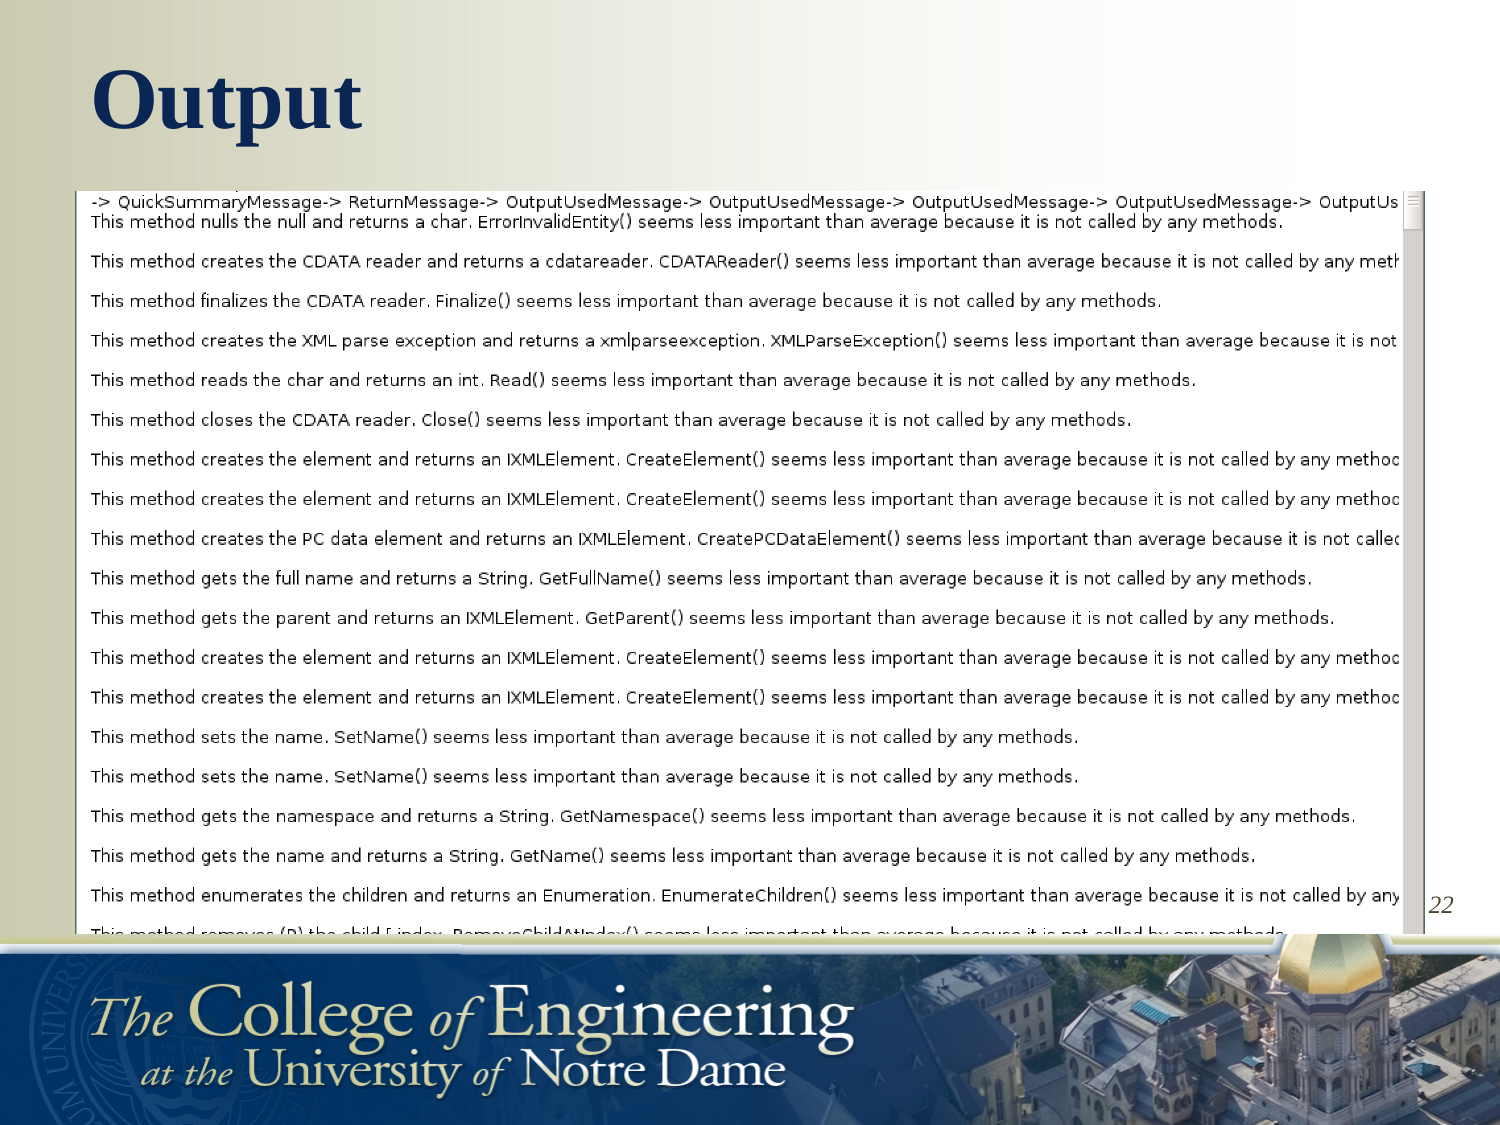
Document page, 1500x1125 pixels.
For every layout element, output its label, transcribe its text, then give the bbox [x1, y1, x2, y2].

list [74, 190, 1426, 934]
title Output [75, 0, 1425, 188]
picture [0, 0, 1500, 1125]
slide_number 21 [1429, 873, 1469, 934]
